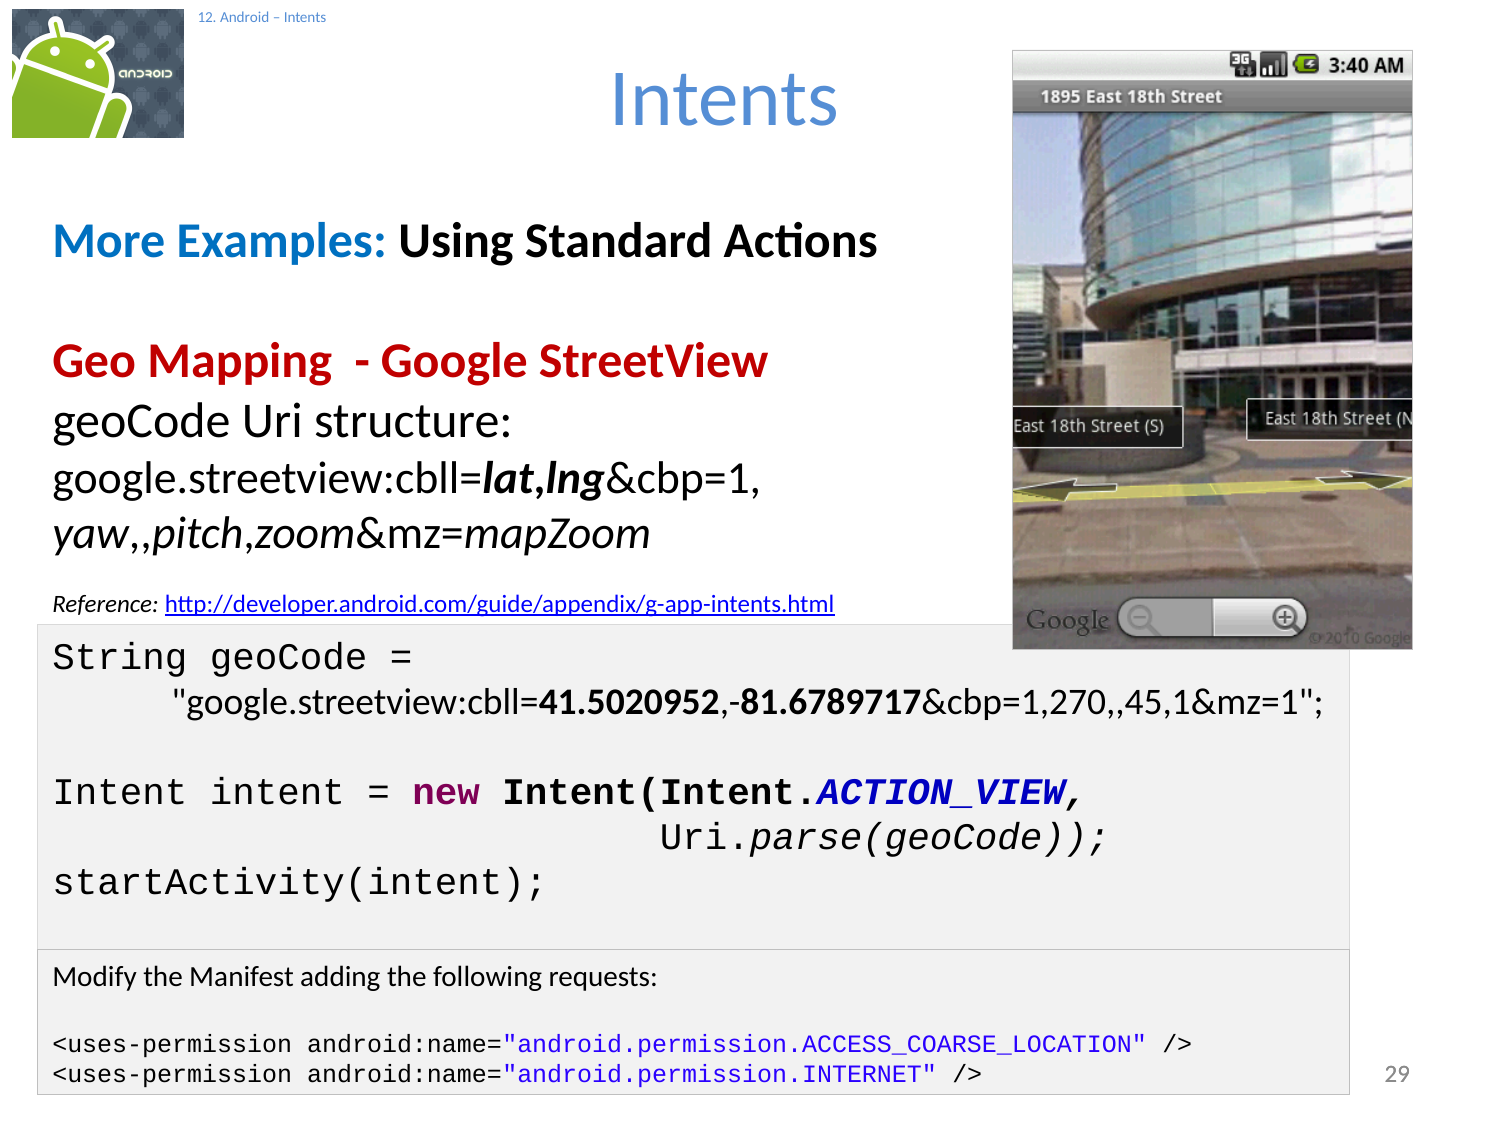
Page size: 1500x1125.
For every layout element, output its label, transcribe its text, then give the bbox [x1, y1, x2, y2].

picture [12, 9, 184, 138]
picture [1012, 49, 1413, 651]
text_box More Examples: Using Standard Actions Geo Mapping - Google StreetView geoCode Uri structure: google.streetview:cbll=lat,lng&cbp=1, yaw,,pitch,zoom&mz=mapZoom Reference: http://developer.android.com/guide/appendix/g-app-intents.html [37, 199, 1007, 624]
text_box String geoCode = "google.streetview:cbll=41.5020952,-81.6789717&cbp=1,270,,45,1&mz=1"; Intent intent = new Intent(Intent.ACTION_VIEW, Uri.parse(geoCode)); startActivity(intent); [37, 624, 1350, 949]
text_box Modify the Manifest adding the following requests: <uses-permission android:name="android.permission.ACCESS_COARSE_LOCATION" /> <uses-permission android:name="android.permission.INTERNET" /> [37, 949, 1350, 1095]
text_box 29 [1074, 1042, 1425, 1103]
text_box 12. Android – Intents Intents [49, 7, 1400, 150]
